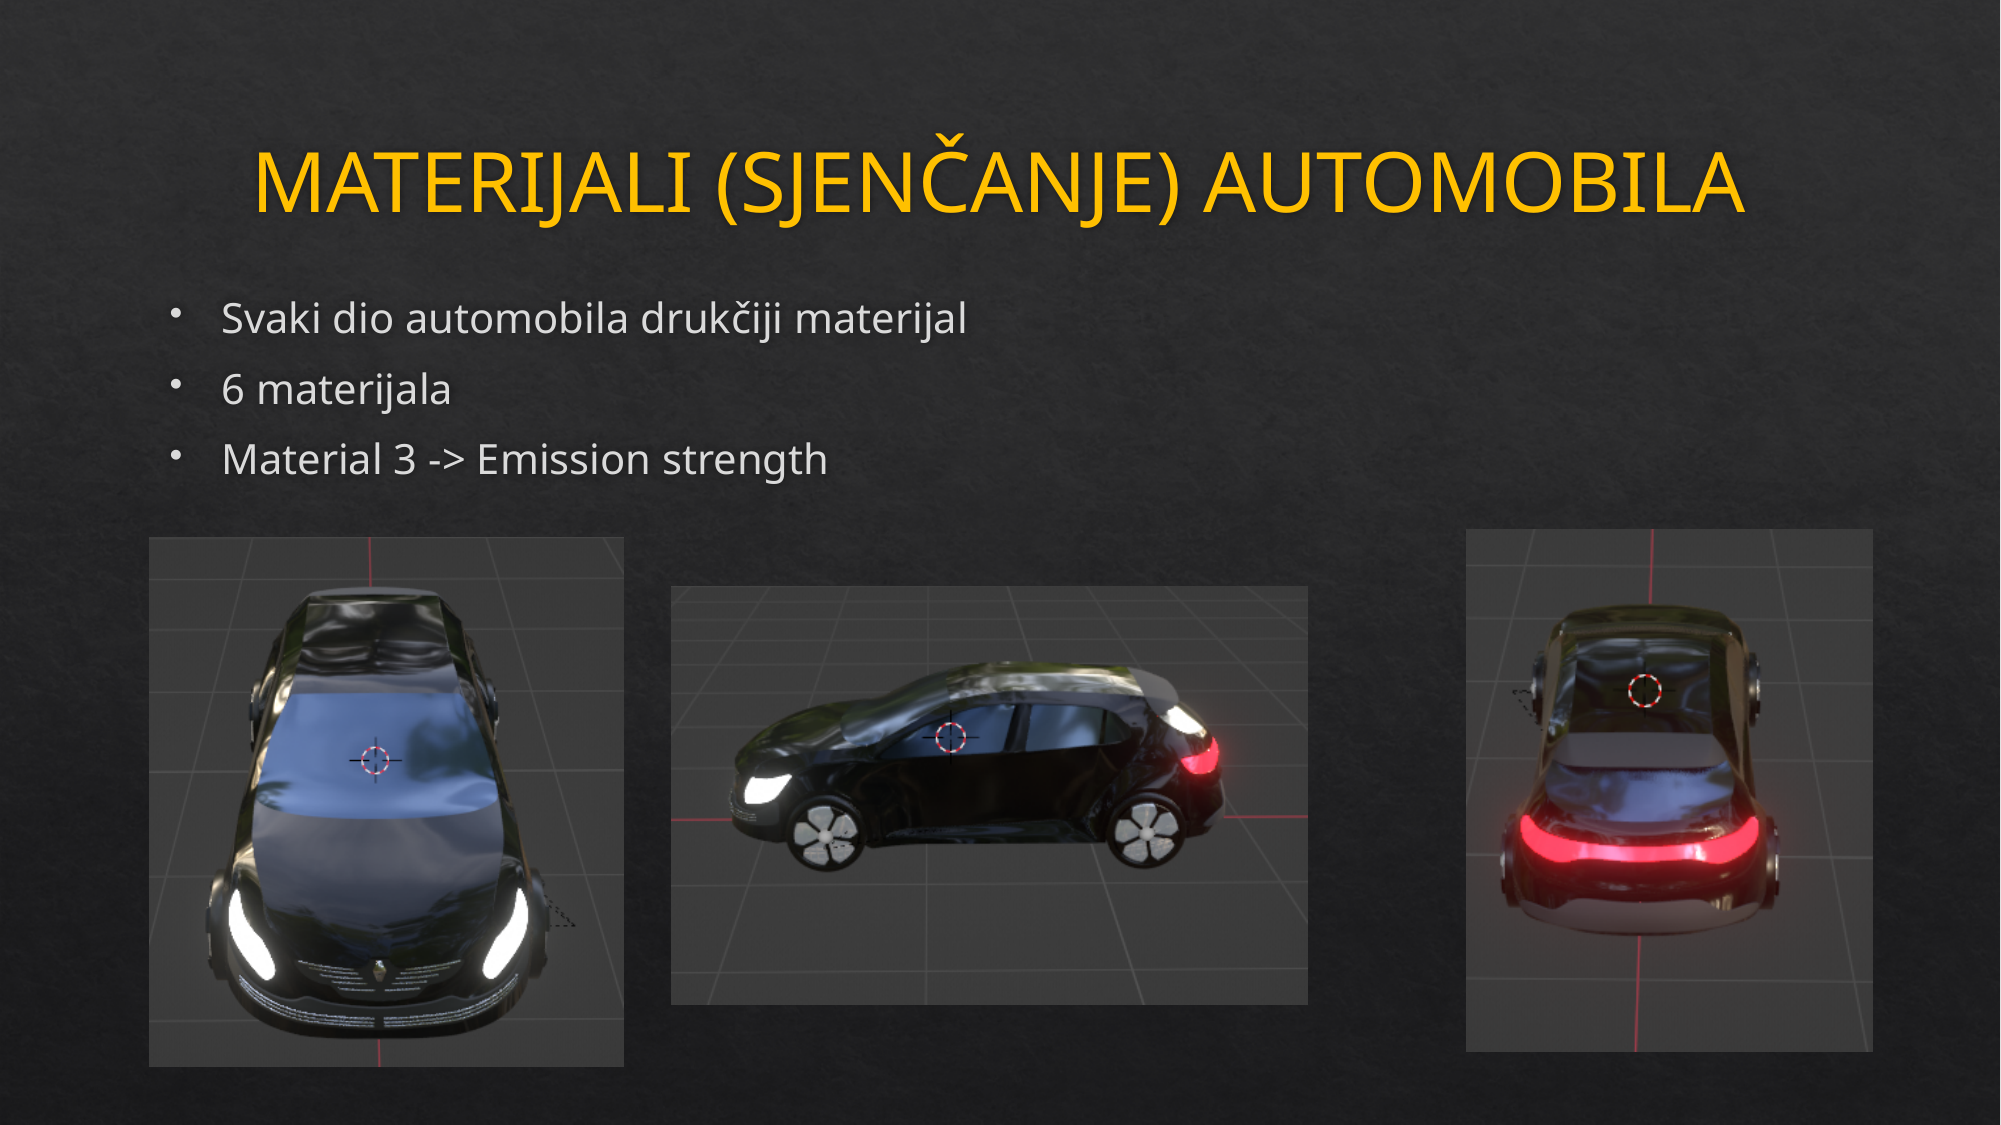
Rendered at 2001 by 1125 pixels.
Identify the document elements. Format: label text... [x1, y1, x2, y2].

picture [149, 537, 624, 1067]
picture [671, 586, 1308, 1005]
picture [1466, 529, 1873, 1052]
title MATERIJALI (SJENČANJE) AUTOMOBILA [149, 99, 1849, 260]
list Svaki dio automobila drukčiji materijal 6 materijala Material 3 -> Emission strength [149, 284, 1849, 1094]
